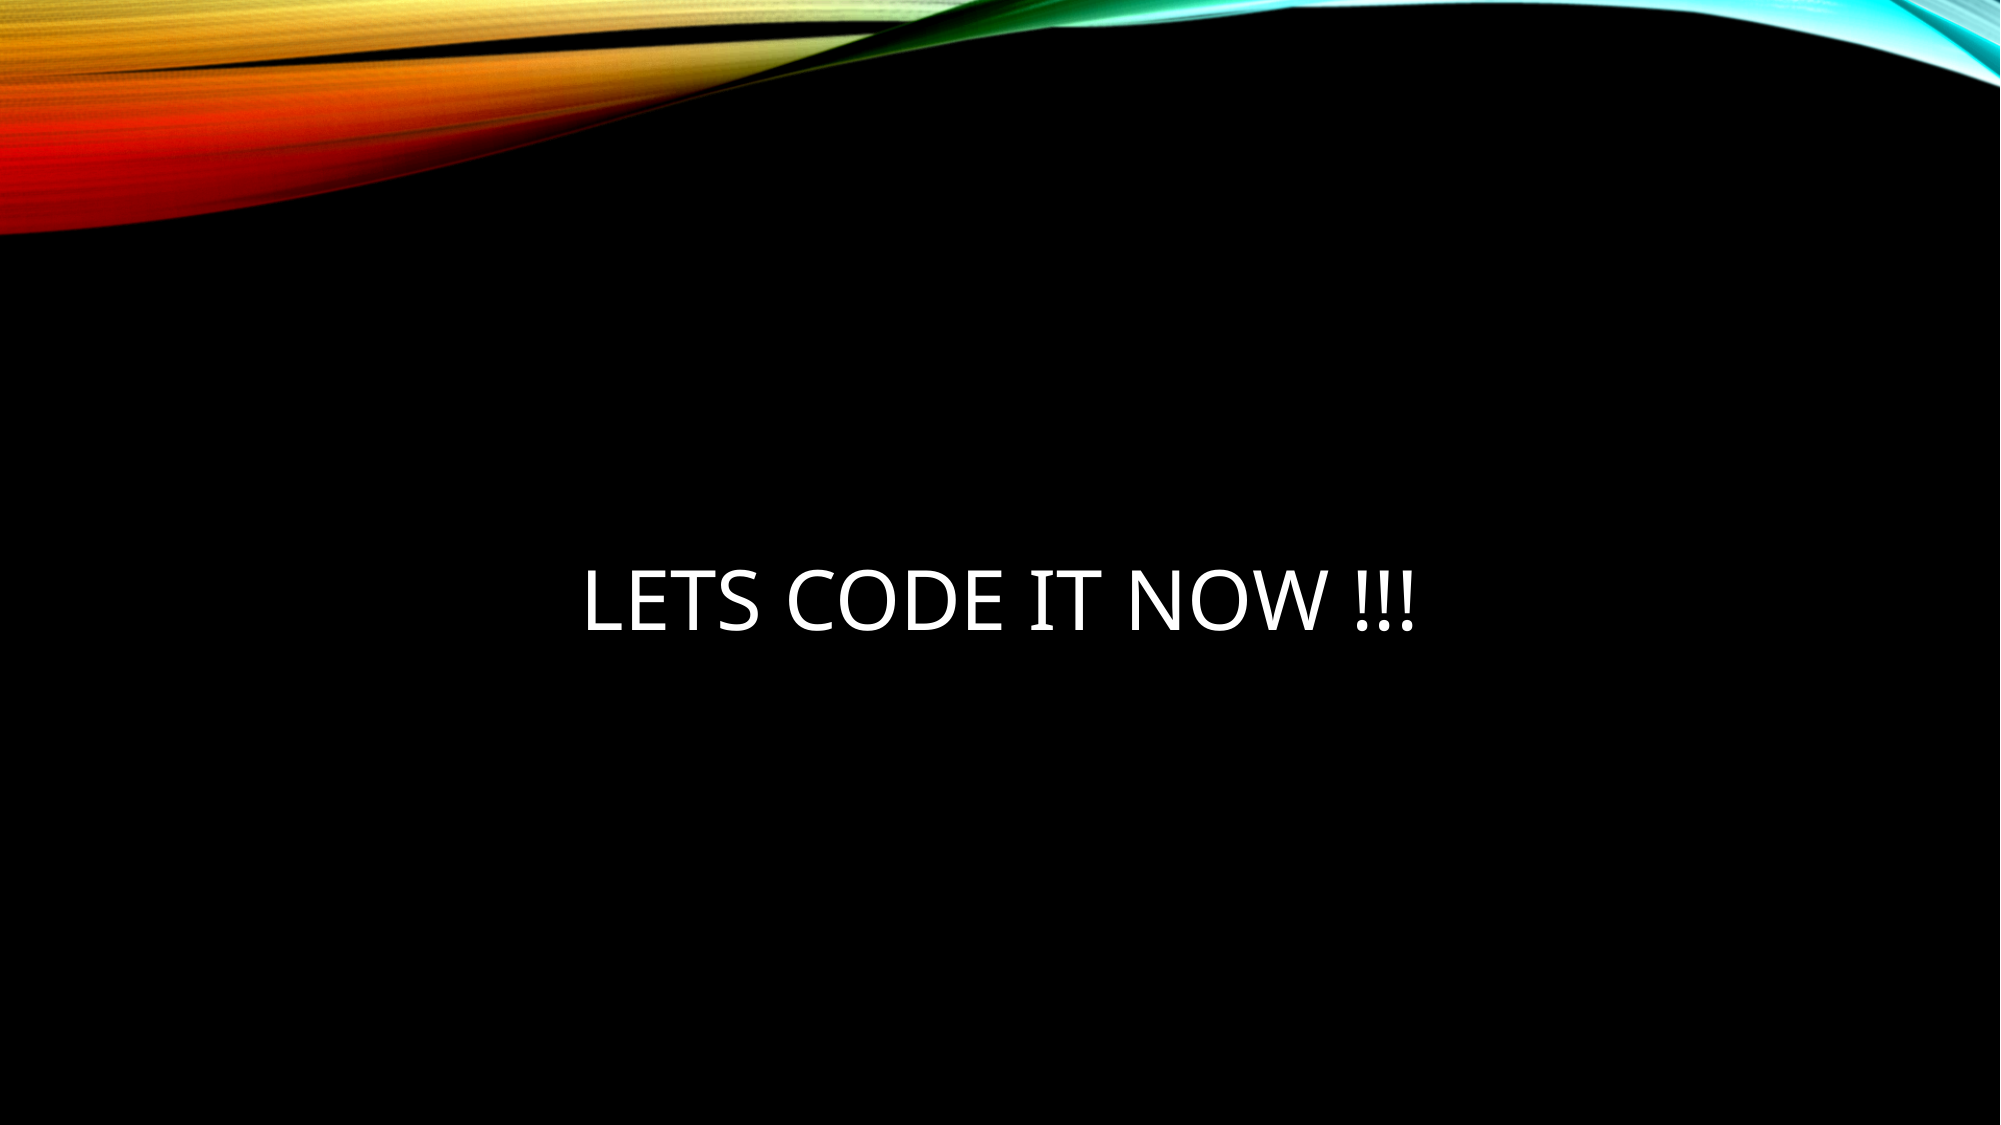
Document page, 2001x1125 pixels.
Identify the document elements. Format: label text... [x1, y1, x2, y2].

title LETS CODE IT NoW !!! [293, 497, 1707, 710]
picture [0, 0, 2000, 237]
